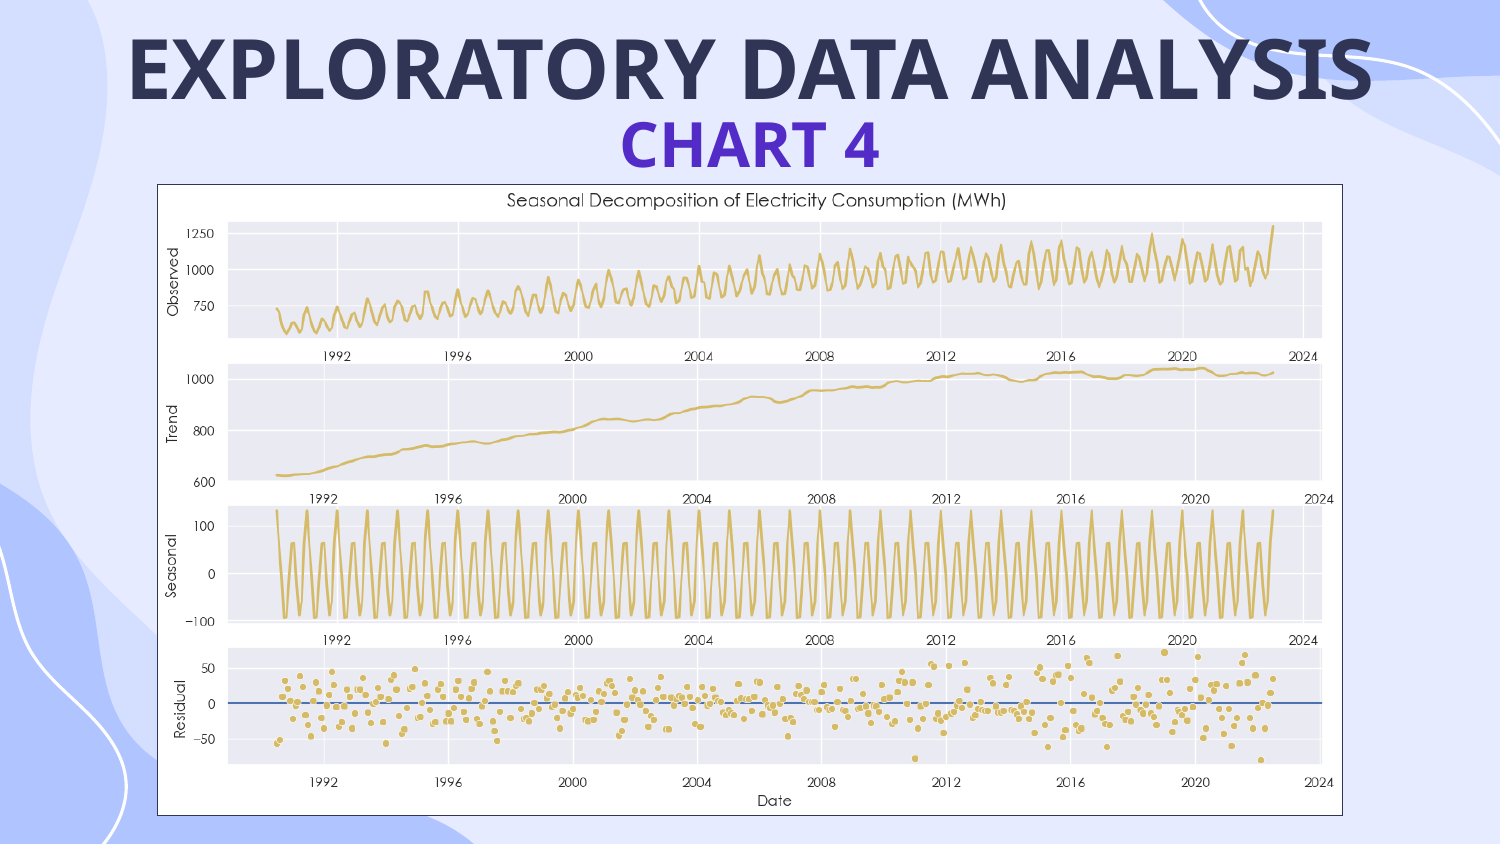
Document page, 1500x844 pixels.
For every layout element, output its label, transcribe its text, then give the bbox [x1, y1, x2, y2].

text_box CHART 4 [589, 90, 911, 182]
picture [157, 183, 1343, 816]
title EXPLORATORY DATA ANALYSIS [48, 1, 1452, 124]
